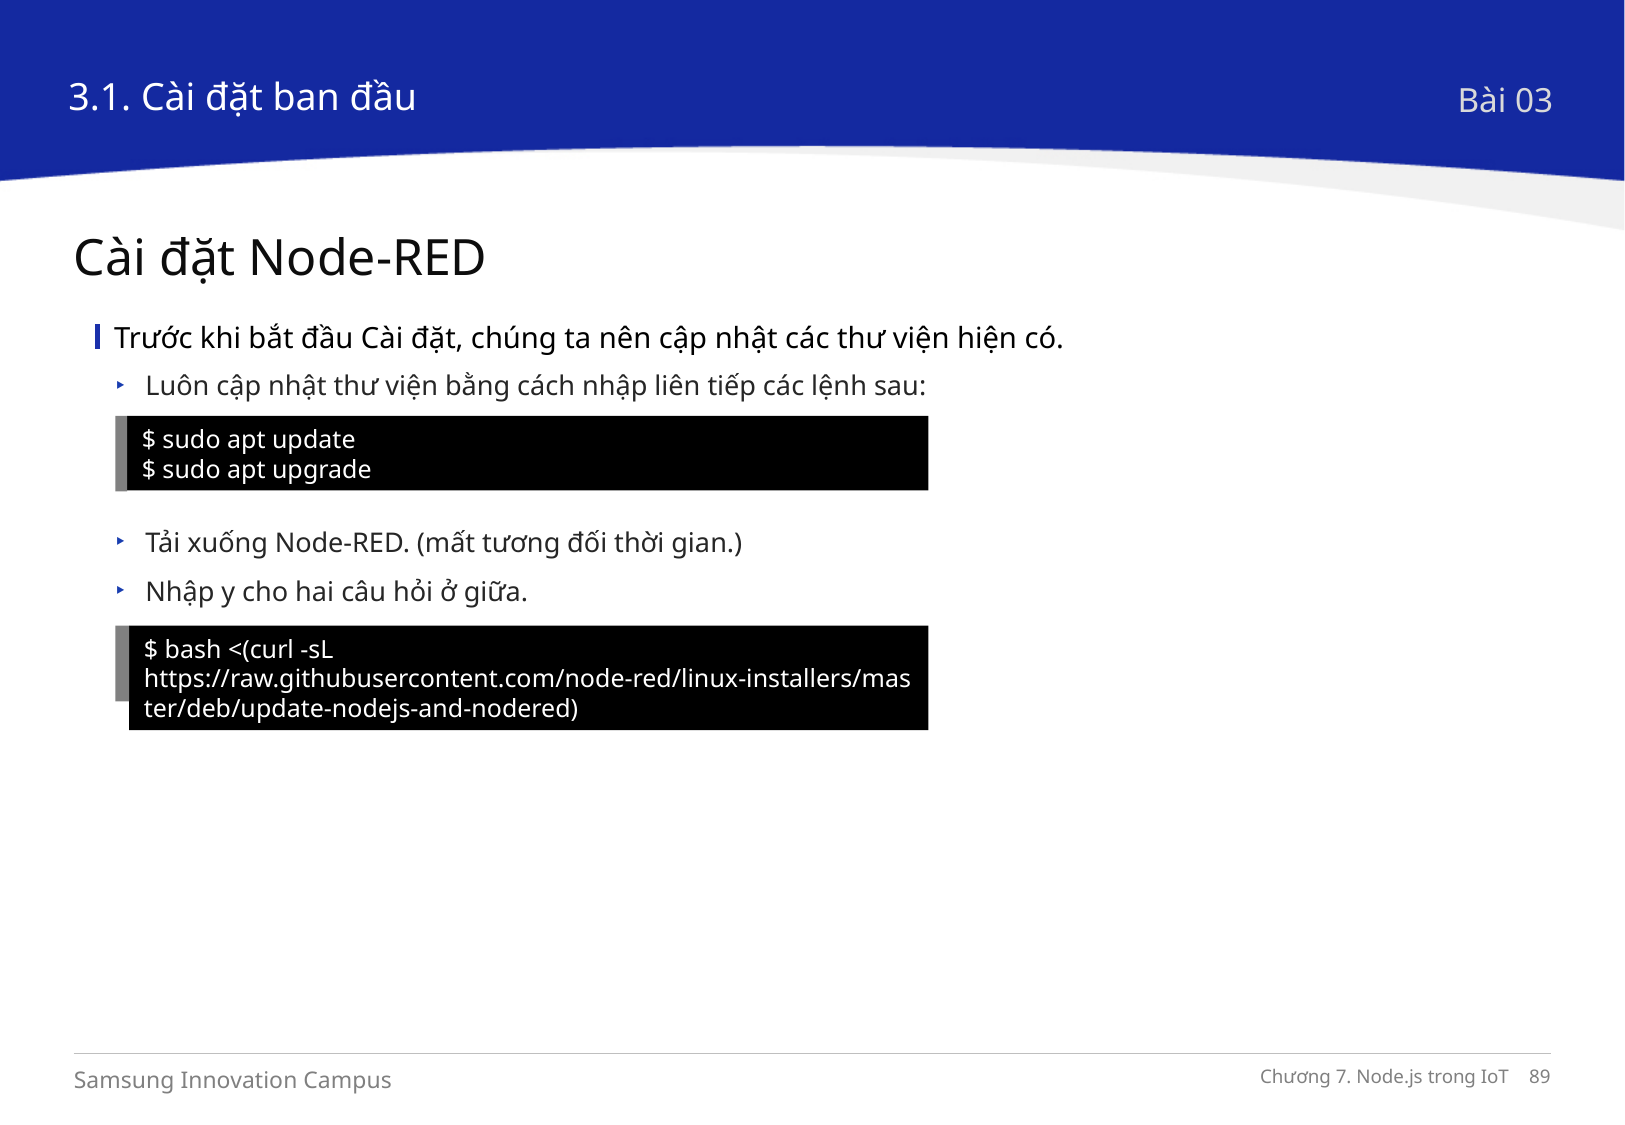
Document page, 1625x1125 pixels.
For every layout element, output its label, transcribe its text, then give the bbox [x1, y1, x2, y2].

text_box 3.1. Cài đặt ban đầu [67, 72, 1025, 119]
text_box Tải xuống Node-RED. (mất tương đối thời gian.) Nhập y cho hai câu hỏi ở giữa. [114, 512, 1510, 619]
picture [0, 0, 1625, 1125]
text_box Cài đặt Node-RED [73, 224, 1552, 287]
text_box Trước khi bắt đầu Cài đặt, chúng ta nên cập nhật các thư viện hiện có. [94, 318, 1510, 355]
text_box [115, 625, 929, 702]
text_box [115, 415, 929, 492]
text_box Luôn cập nhật thư viện bằng cách nhập liên tiếp các lệnh sau: [114, 356, 1510, 414]
text_box Bài 03 [1422, 78, 1554, 119]
